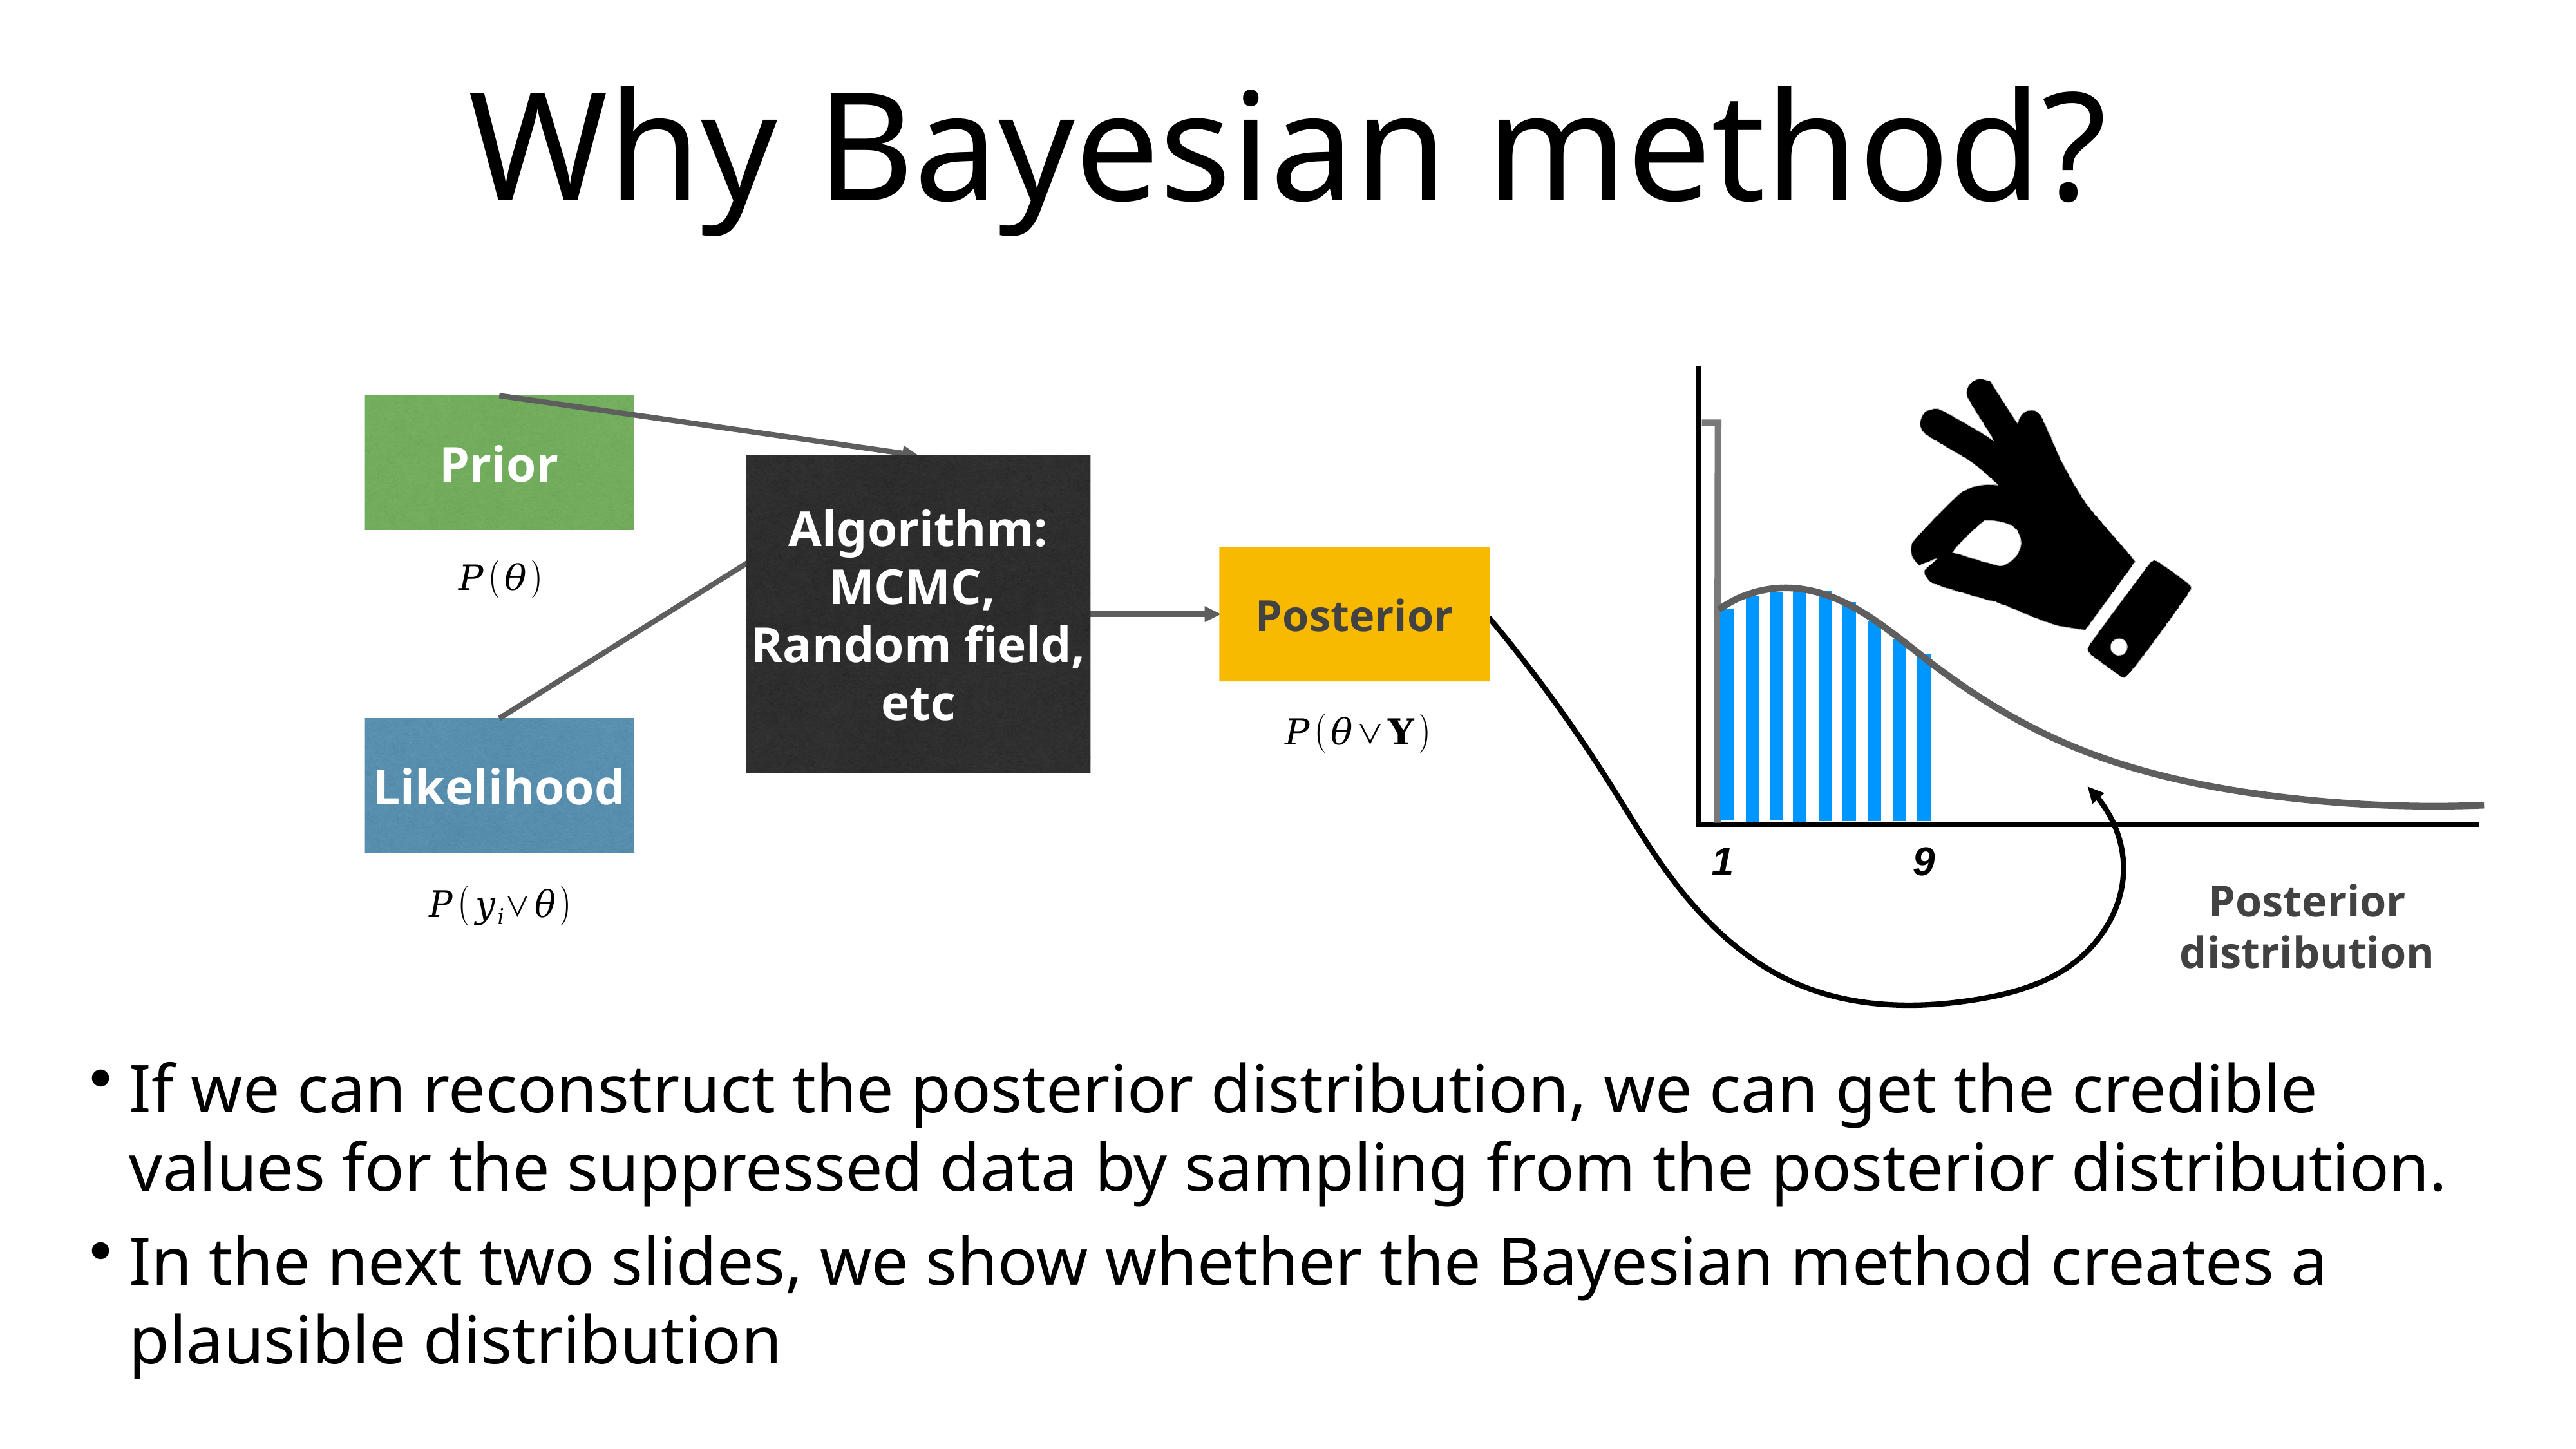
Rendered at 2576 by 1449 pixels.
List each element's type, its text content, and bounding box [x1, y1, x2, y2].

text_box Algorithm: MCMC, Random field, etc [746, 455, 1077, 773]
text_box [498, 462, 919, 614]
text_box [498, 614, 919, 786]
list If we can reconstruct the posterior distribution, we can get the credible values for the suppressed data by sampling from the posterior distribution. In the next two slides, we show whether the Bayesian method creates a plausible distribution [84, 1041, 2492, 1407]
title Why Bayesian method? [84, 37, 2492, 243]
text_box Prior [364, 395, 634, 530]
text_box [1077, 334, 2485, 1006]
text_box Likelihood [364, 718, 634, 853]
